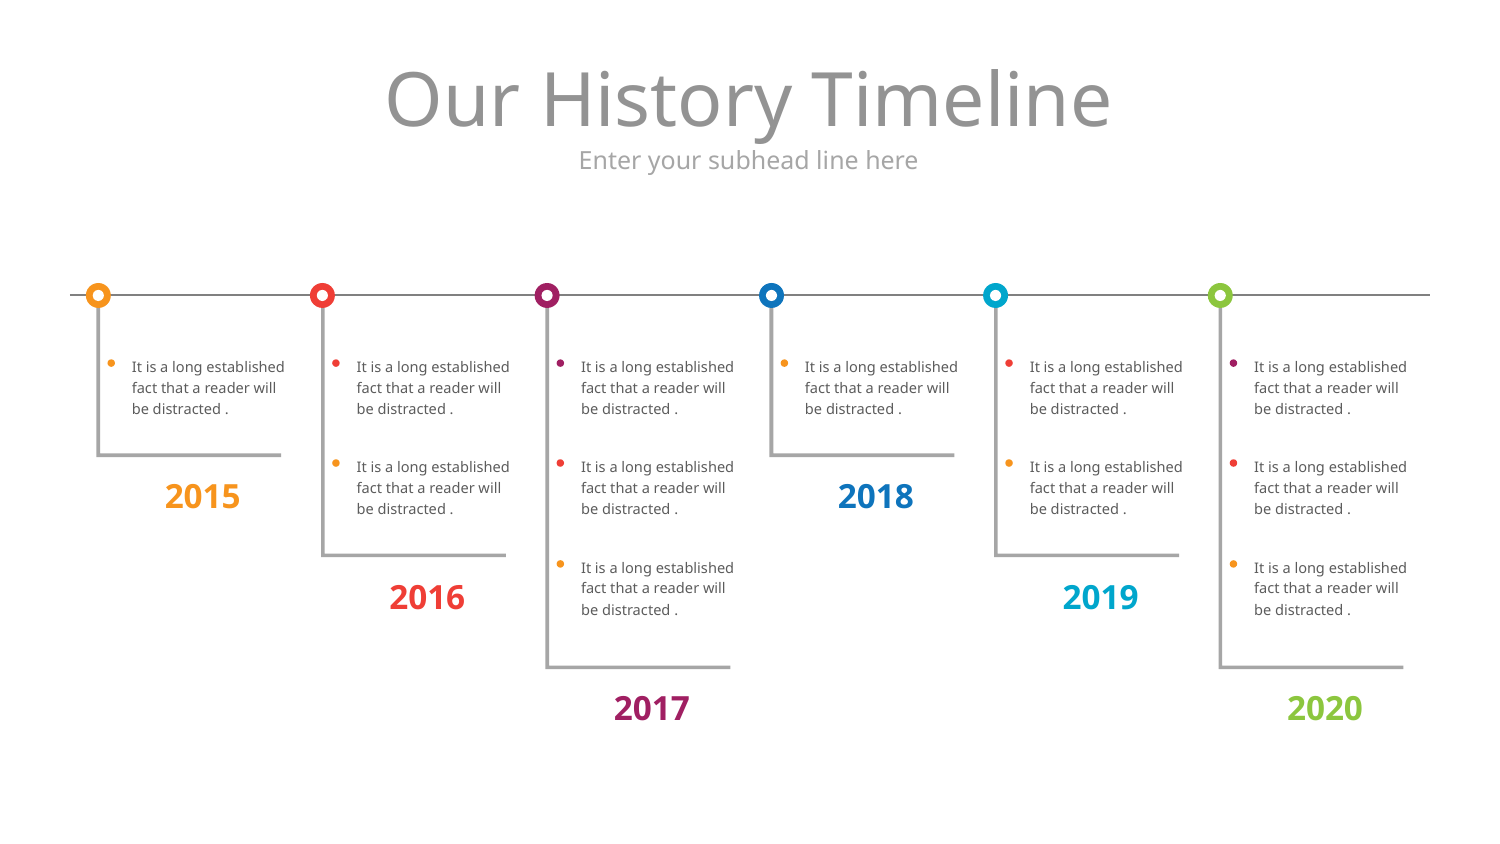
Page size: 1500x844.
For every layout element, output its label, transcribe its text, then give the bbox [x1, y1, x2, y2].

text_box [1229, 359, 1238, 367]
text_box 2017 [582, 679, 722, 728]
text_box It is a long established fact that a reader will be distracted . [581, 554, 741, 618]
list Enter your subhead line here [62, 144, 1436, 174]
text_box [309, 282, 336, 309]
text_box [85, 282, 112, 309]
text_box [556, 359, 565, 367]
text_box 2020 [1255, 679, 1395, 727]
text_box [758, 282, 785, 309]
text_box It is a long established fact that a reader will be distracted . [1254, 554, 1415, 618]
text_box It is a long established fact that a reader will be distracted . [1254, 354, 1415, 418]
text_box It is a long established fact that a reader will be distracted . [581, 354, 741, 418]
text_box 2016 [357, 567, 498, 617]
text_box [556, 560, 565, 568]
text_box [545, 317, 731, 670]
text_box It is a long established fact that a reader will be distracted . [581, 454, 741, 518]
text_box It is a long established fact that a reader will be distracted . [131, 354, 292, 418]
title Our History Timeline [62, 55, 1436, 138]
text_box [1218, 317, 1404, 670]
text_box It is a long established fact that a reader will be distracted . [356, 354, 517, 418]
text_box It is a long established fact that a reader will be distracted . [356, 454, 517, 518]
text_box [332, 359, 340, 367]
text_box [982, 282, 1009, 309]
text_box [1005, 359, 1013, 367]
text_box It is a long established fact that a reader will be distracted . [805, 354, 965, 418]
text_box [1229, 459, 1238, 467]
text_box [107, 359, 115, 367]
text_box [96, 317, 282, 458]
text_box It is a long established fact that a reader will be distracted . [1029, 454, 1190, 518]
text_box [556, 459, 565, 467]
text_box [321, 317, 506, 558]
text_box [1005, 459, 1013, 467]
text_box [1207, 282, 1234, 309]
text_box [534, 282, 560, 309]
text_box It is a long established fact that a reader will be distracted . [1254, 454, 1415, 518]
text_box 2019 [1031, 568, 1171, 616]
text_box [994, 317, 1180, 558]
text_box It is a long established fact that a reader will be distracted . [1029, 354, 1190, 418]
text_box 2018 [806, 467, 946, 515]
text_box [780, 359, 789, 367]
text_box [1229, 560, 1238, 568]
text_box [769, 317, 955, 458]
text_box [332, 459, 340, 467]
text_box 2015 [133, 466, 273, 515]
